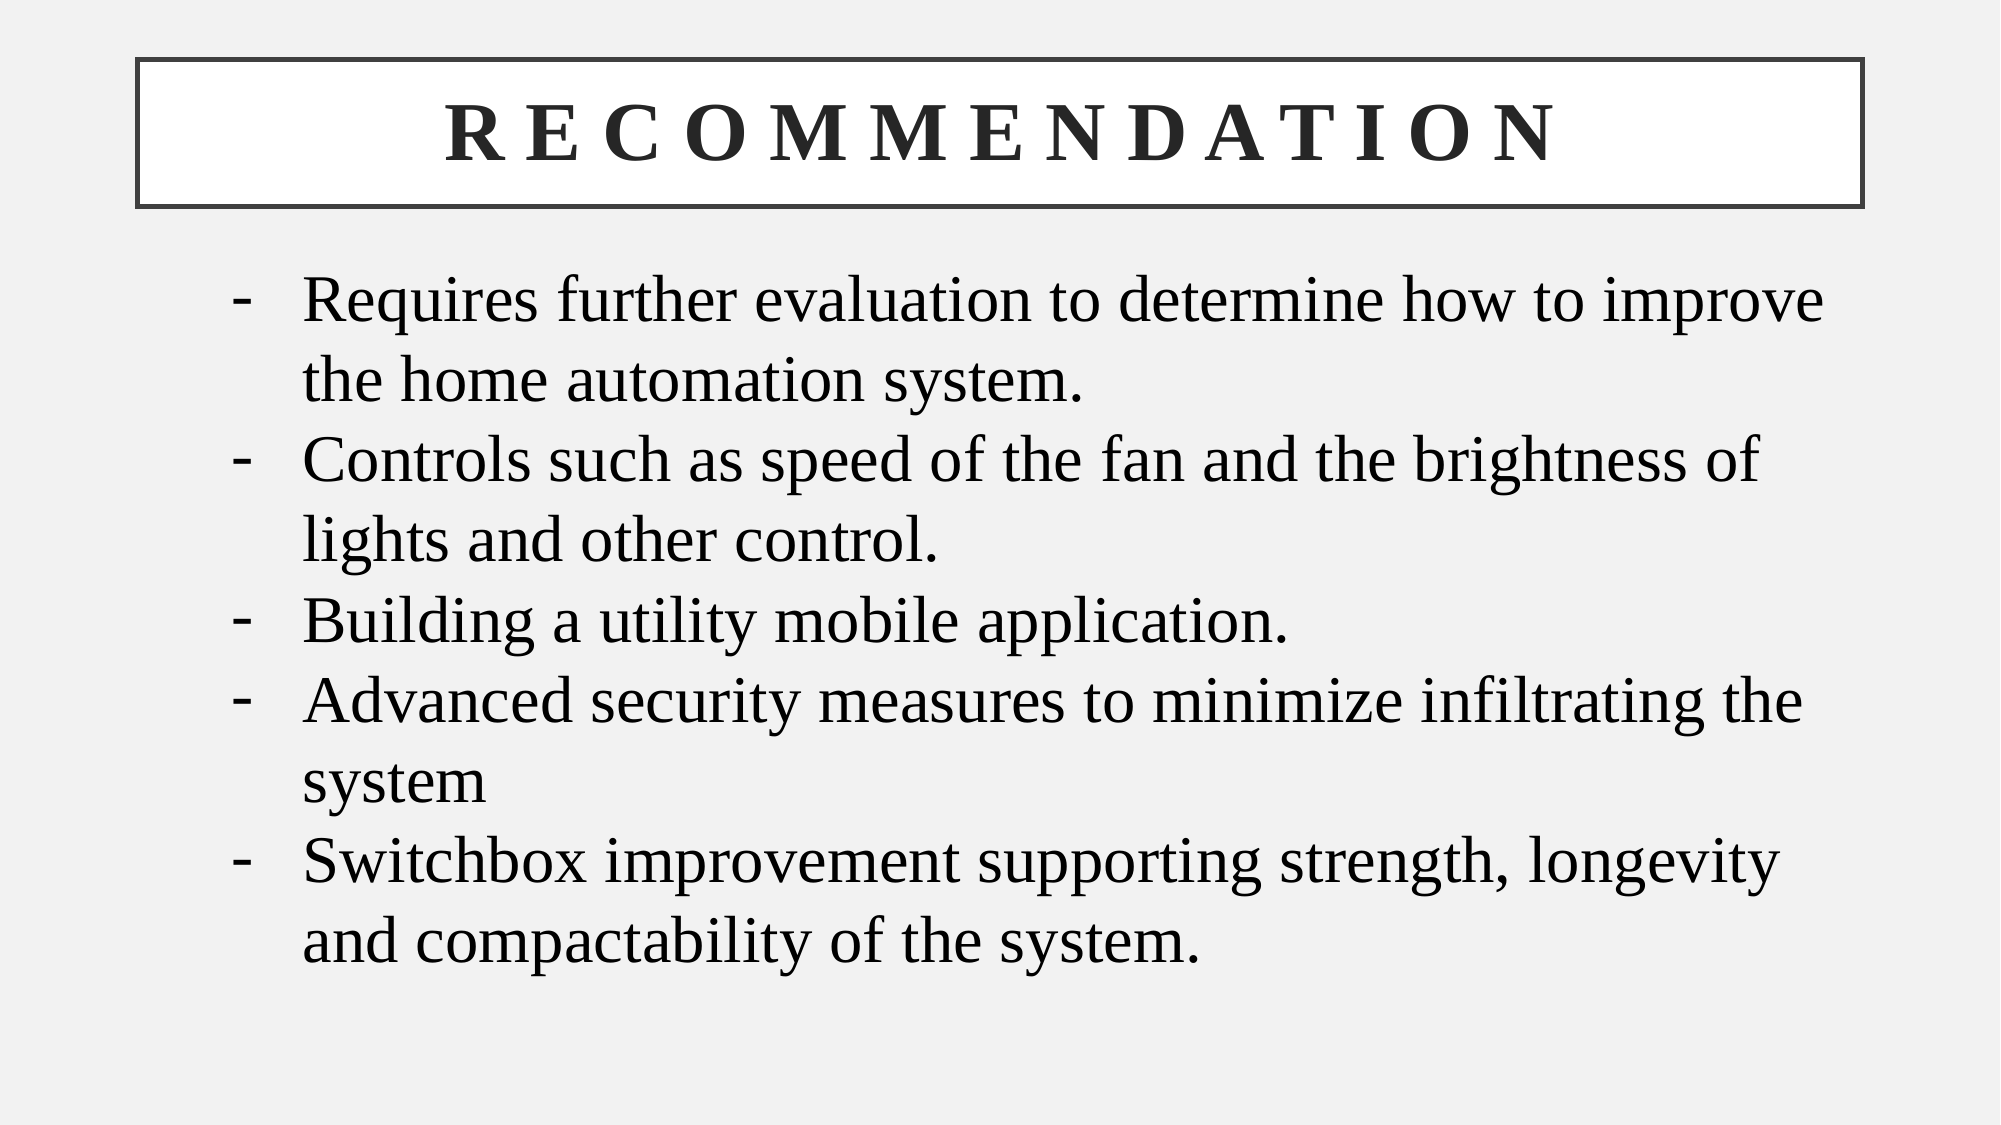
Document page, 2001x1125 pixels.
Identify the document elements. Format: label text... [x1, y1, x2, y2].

title R E C O M M E N D A T I O N [135, 57, 1865, 209]
list Requires further evaluation to determine how to improve the home automation system. Controls such as speed of the fan and the brightness of lights and other control. Building a utility mobile application. Advanced security measures to minimize infiltrating the system Switchbox improvement supporting strength, longevity and compactability of the system. [137, 247, 1863, 1014]
